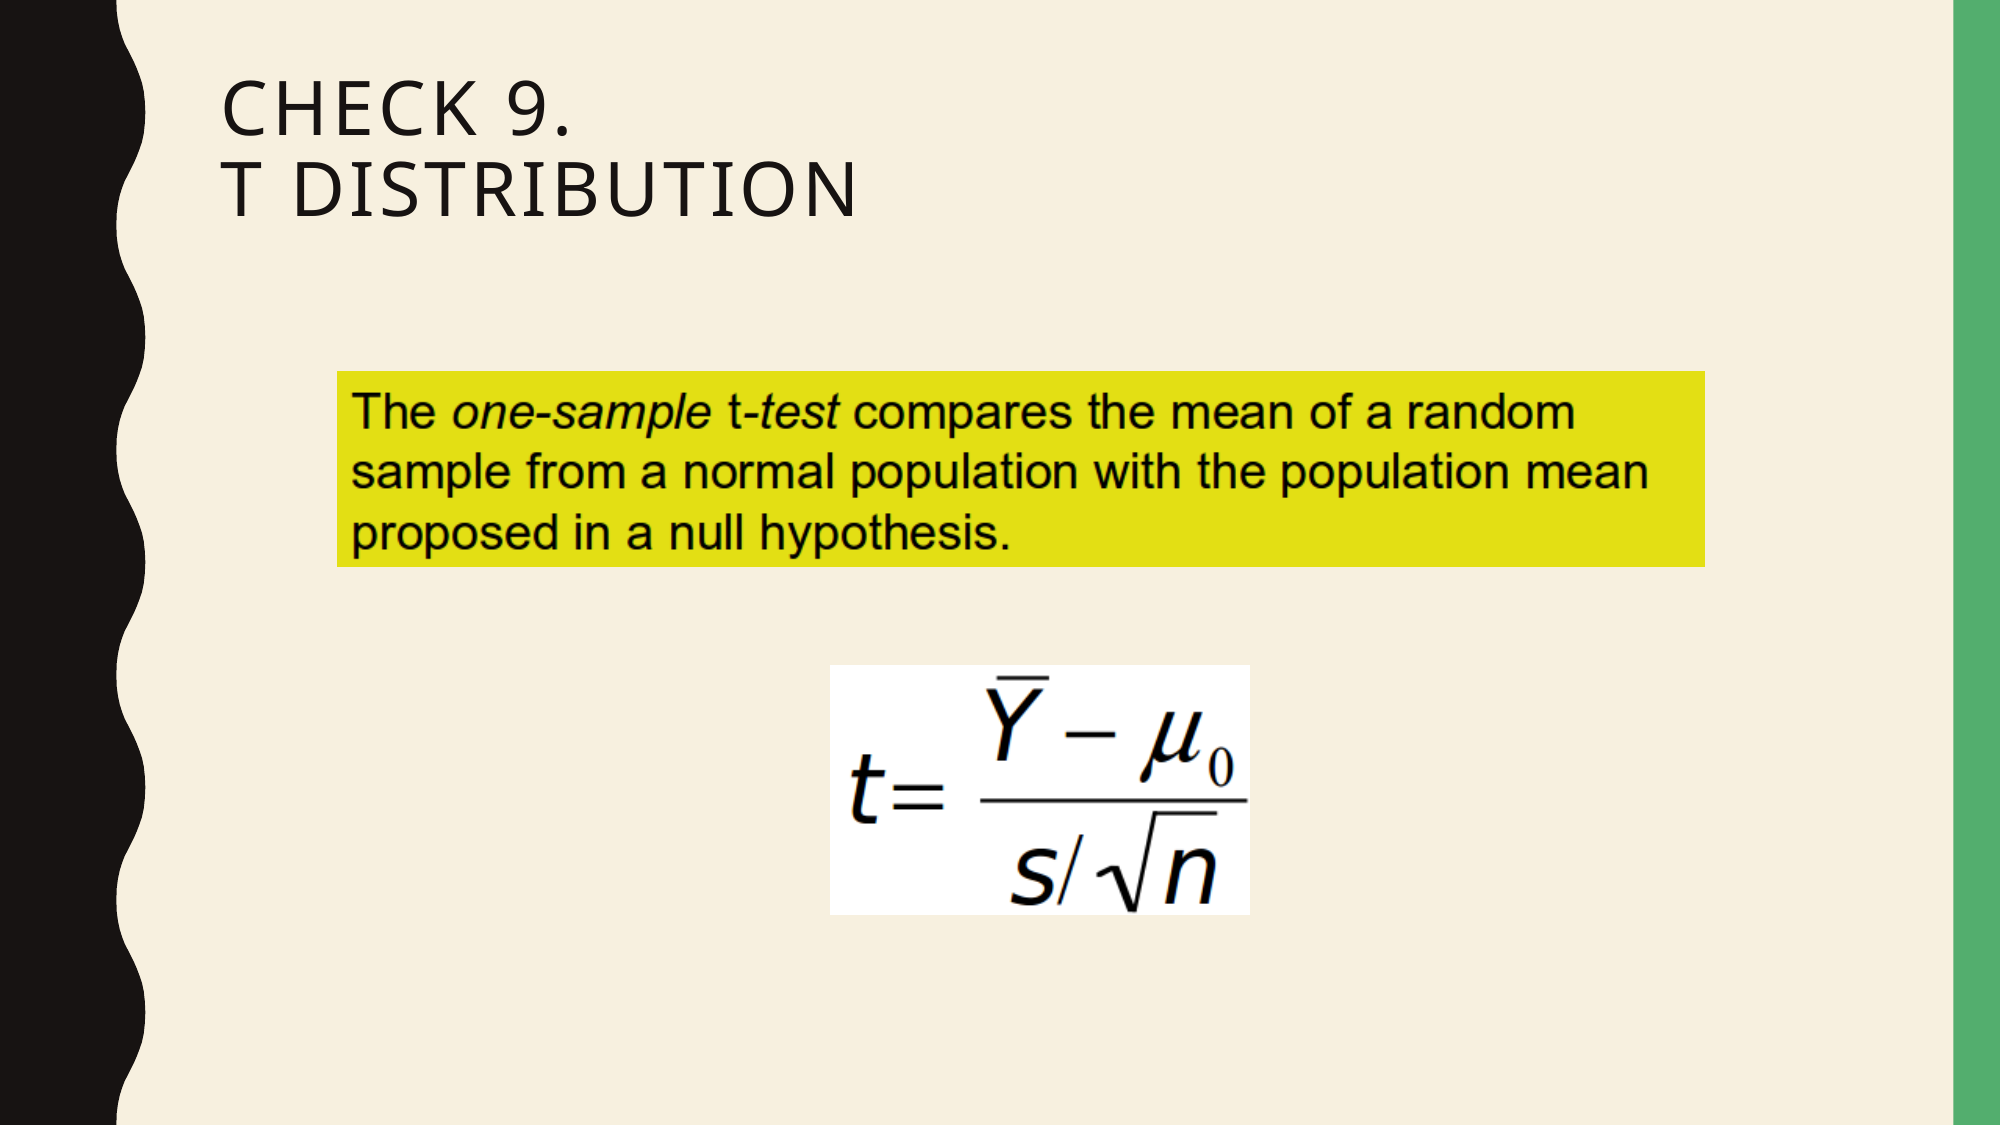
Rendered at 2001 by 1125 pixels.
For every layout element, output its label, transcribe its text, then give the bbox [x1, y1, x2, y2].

picture [830, 665, 1250, 915]
title Check 9. t distribution [205, 62, 1875, 242]
picture [337, 371, 1705, 568]
